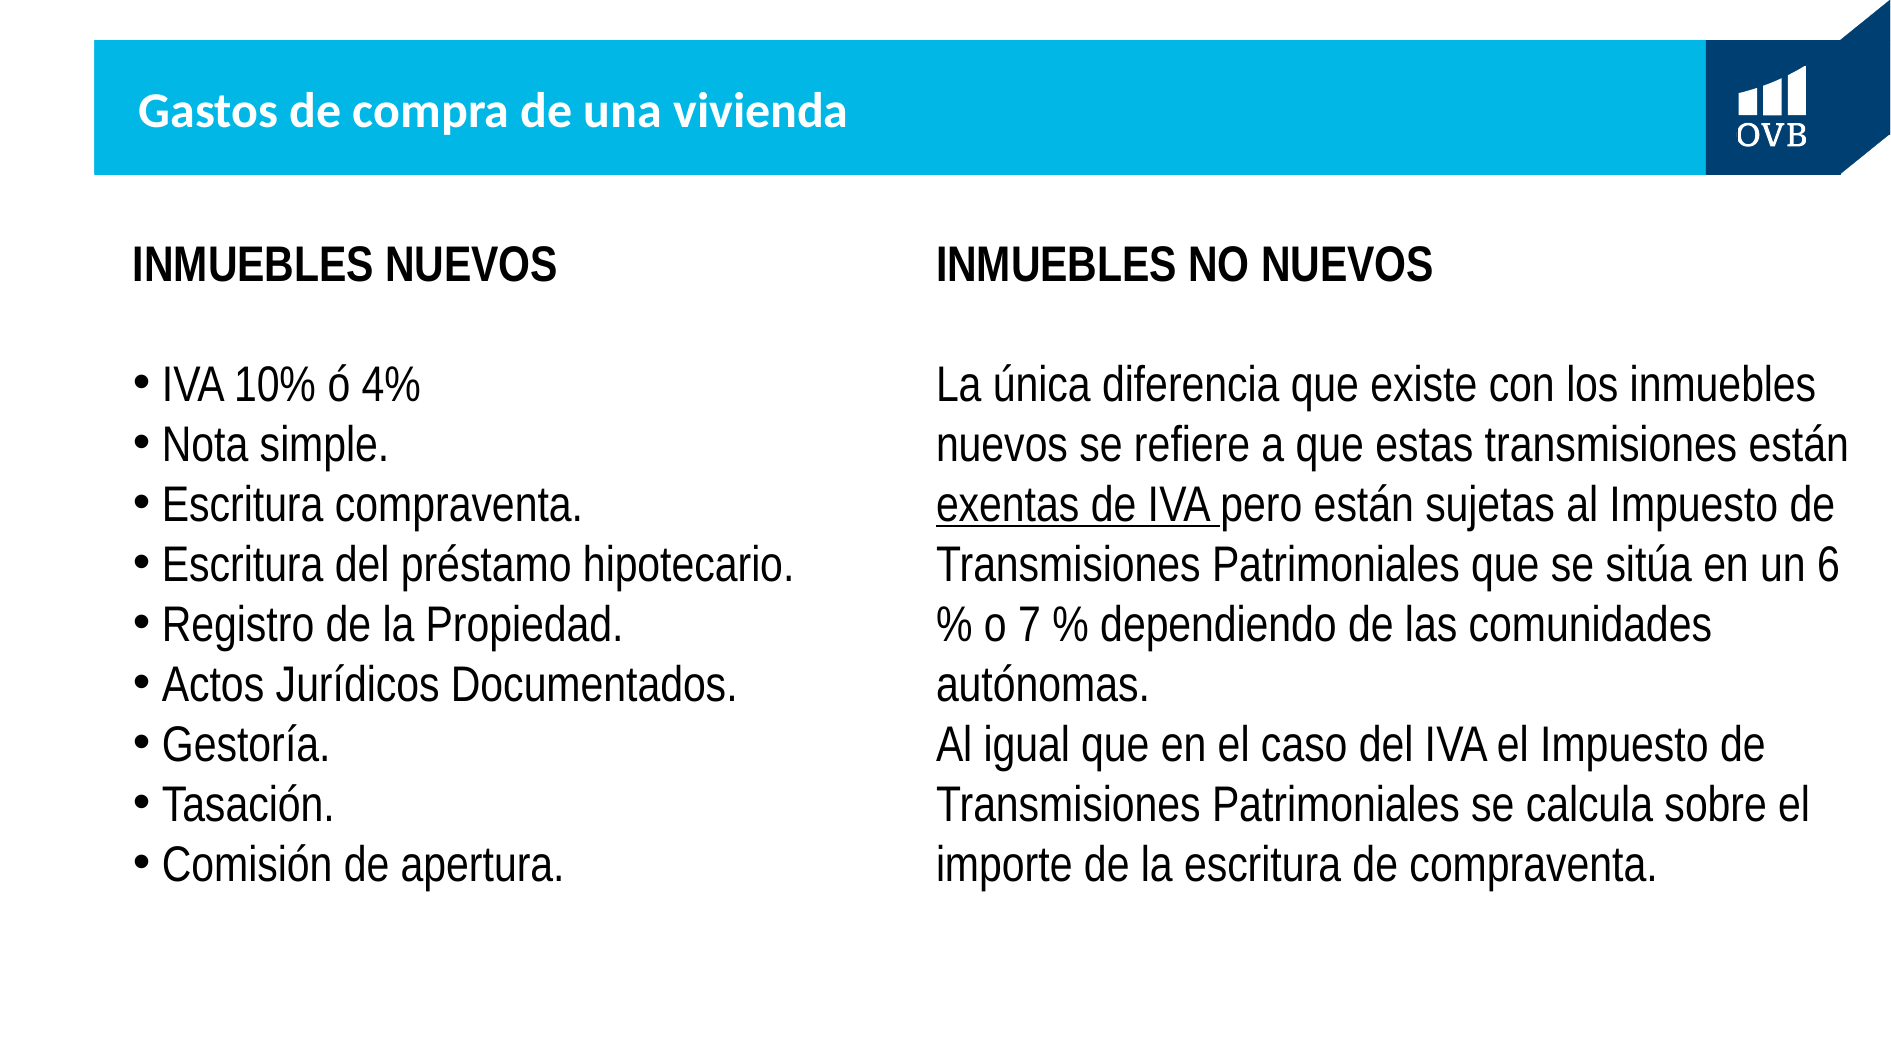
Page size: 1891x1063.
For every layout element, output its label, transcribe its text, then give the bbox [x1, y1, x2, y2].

text_box INMUEBLES NO NUEVOS La única diferencia que existe con los inmuebles nuevos se refiere a que estas transmisiones están exentas de IVA pero están sujetas al Impuesto de Transmisiones Patrimoniales que se sitúa en un 6 % o 7 % dependiendo de las comunidades autónomas. Al igual que en el caso del IVA el Impuesto de Transmisiones Patrimoniales se calcula sobre el importe de la escritura de compraventa. [921, 224, 1867, 900]
title Gastos de compra de una vivienda [94, 40, 1707, 175]
text_box INMUEBLES NUEVOS IVA 10% ó 4% Nota simple. Escritura compraventa. Escritura del préstamo hipotecario. Registro de la Propiedad. Actos Jurídicos Documentados. Gestoría. Tasación. Comisión de apertura. [118, 224, 921, 900]
